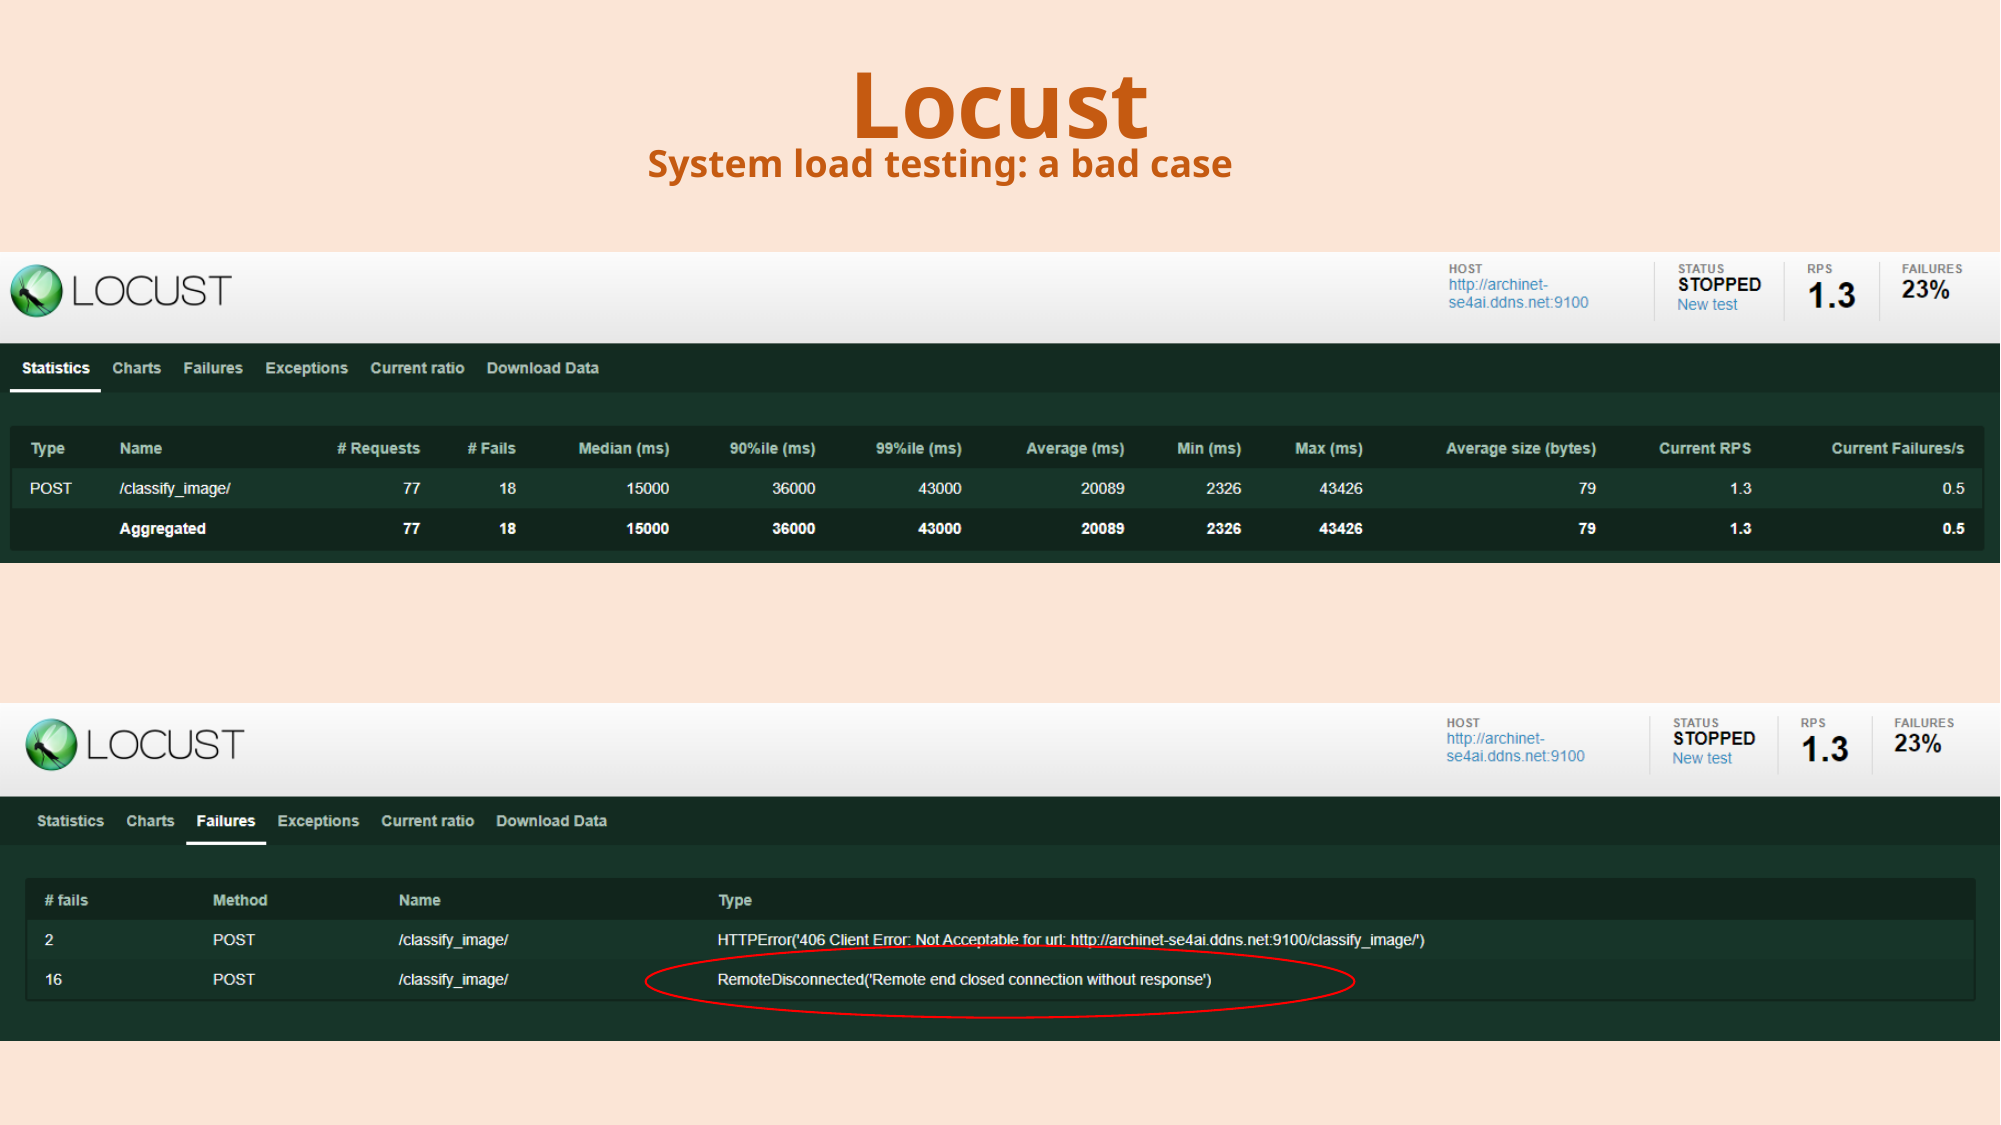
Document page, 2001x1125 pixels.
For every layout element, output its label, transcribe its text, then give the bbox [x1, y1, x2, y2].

title Locust [137, 0, 1863, 218]
text_box System load testing: a bad case [633, 133, 1427, 193]
picture [0, 703, 2000, 1041]
picture [0, 252, 2000, 563]
